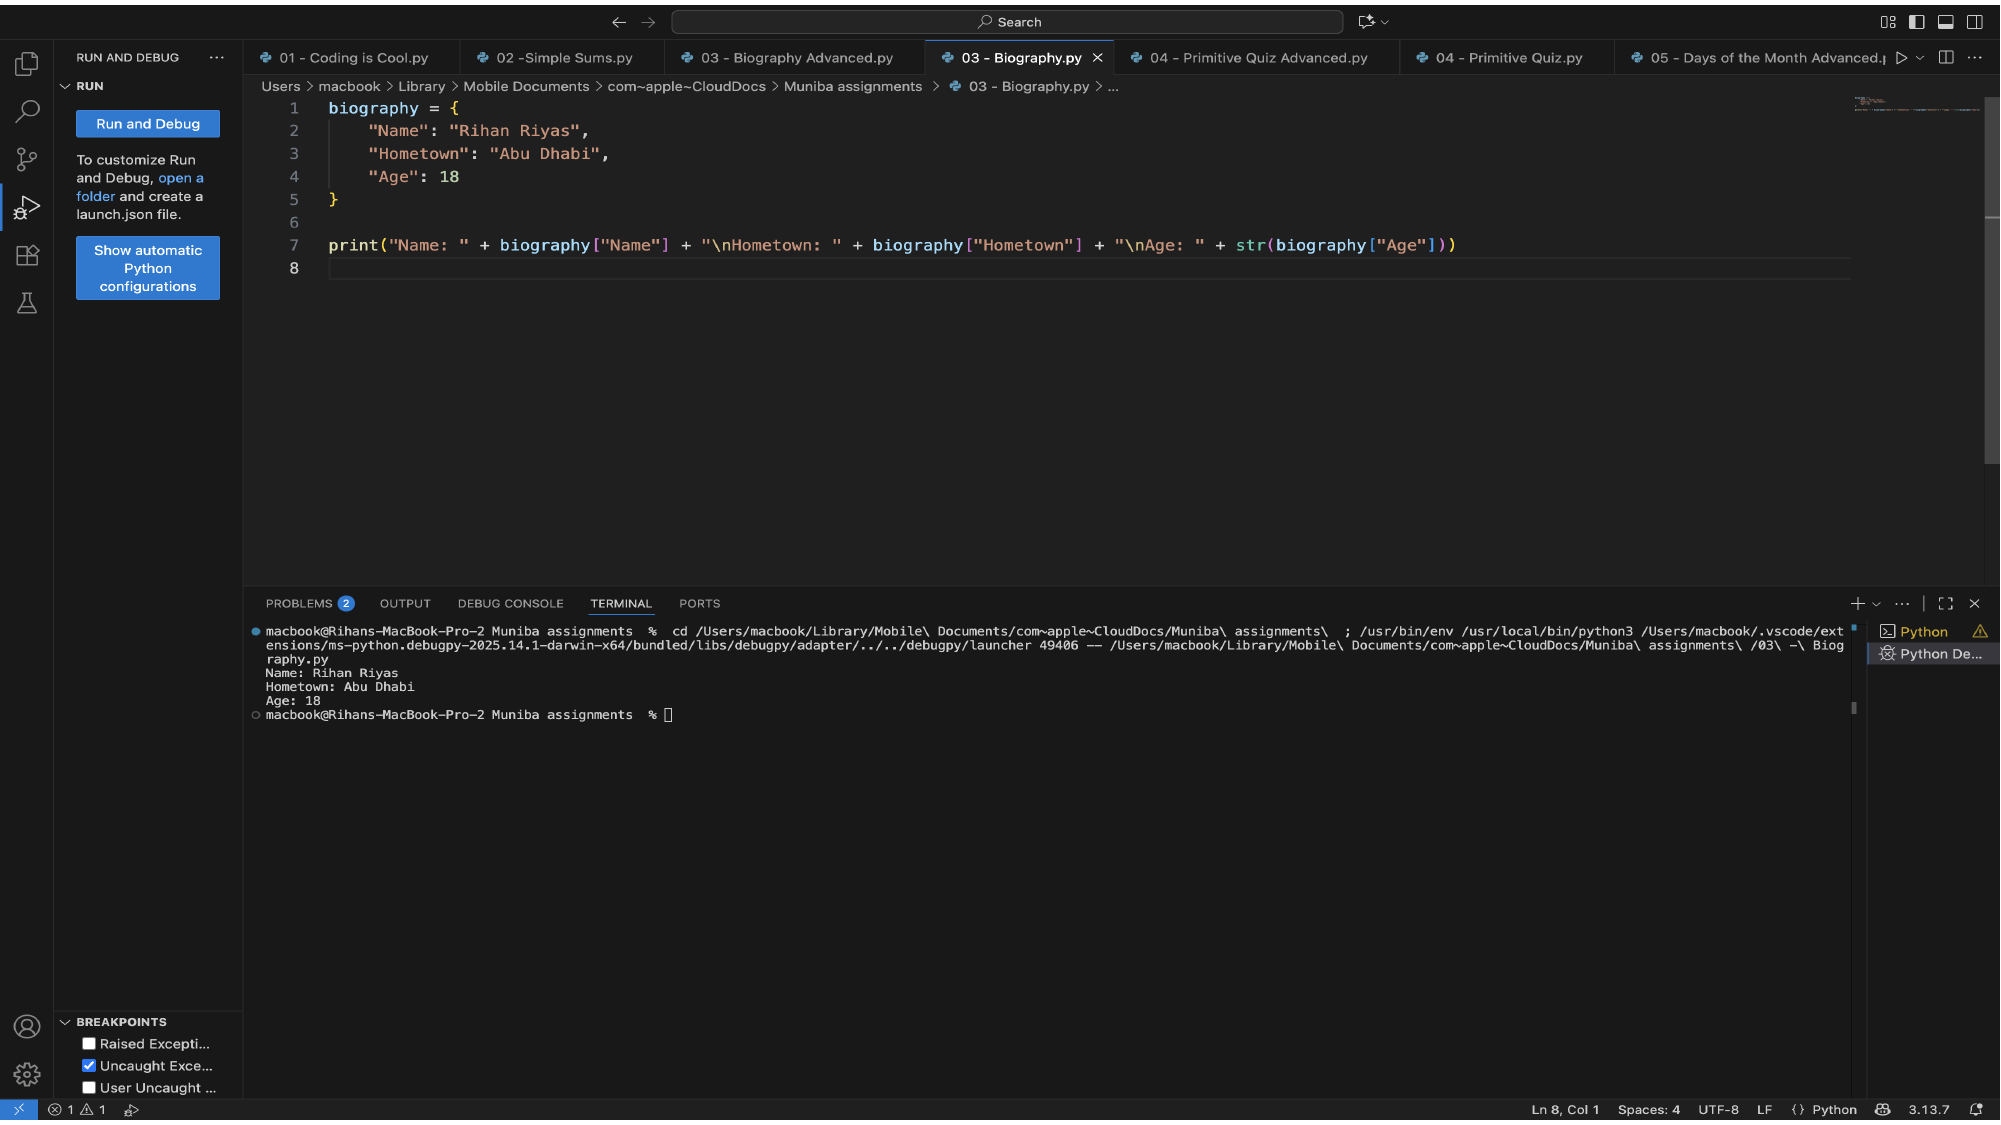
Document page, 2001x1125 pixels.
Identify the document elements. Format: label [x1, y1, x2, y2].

list [0, 5, 2000, 1120]
